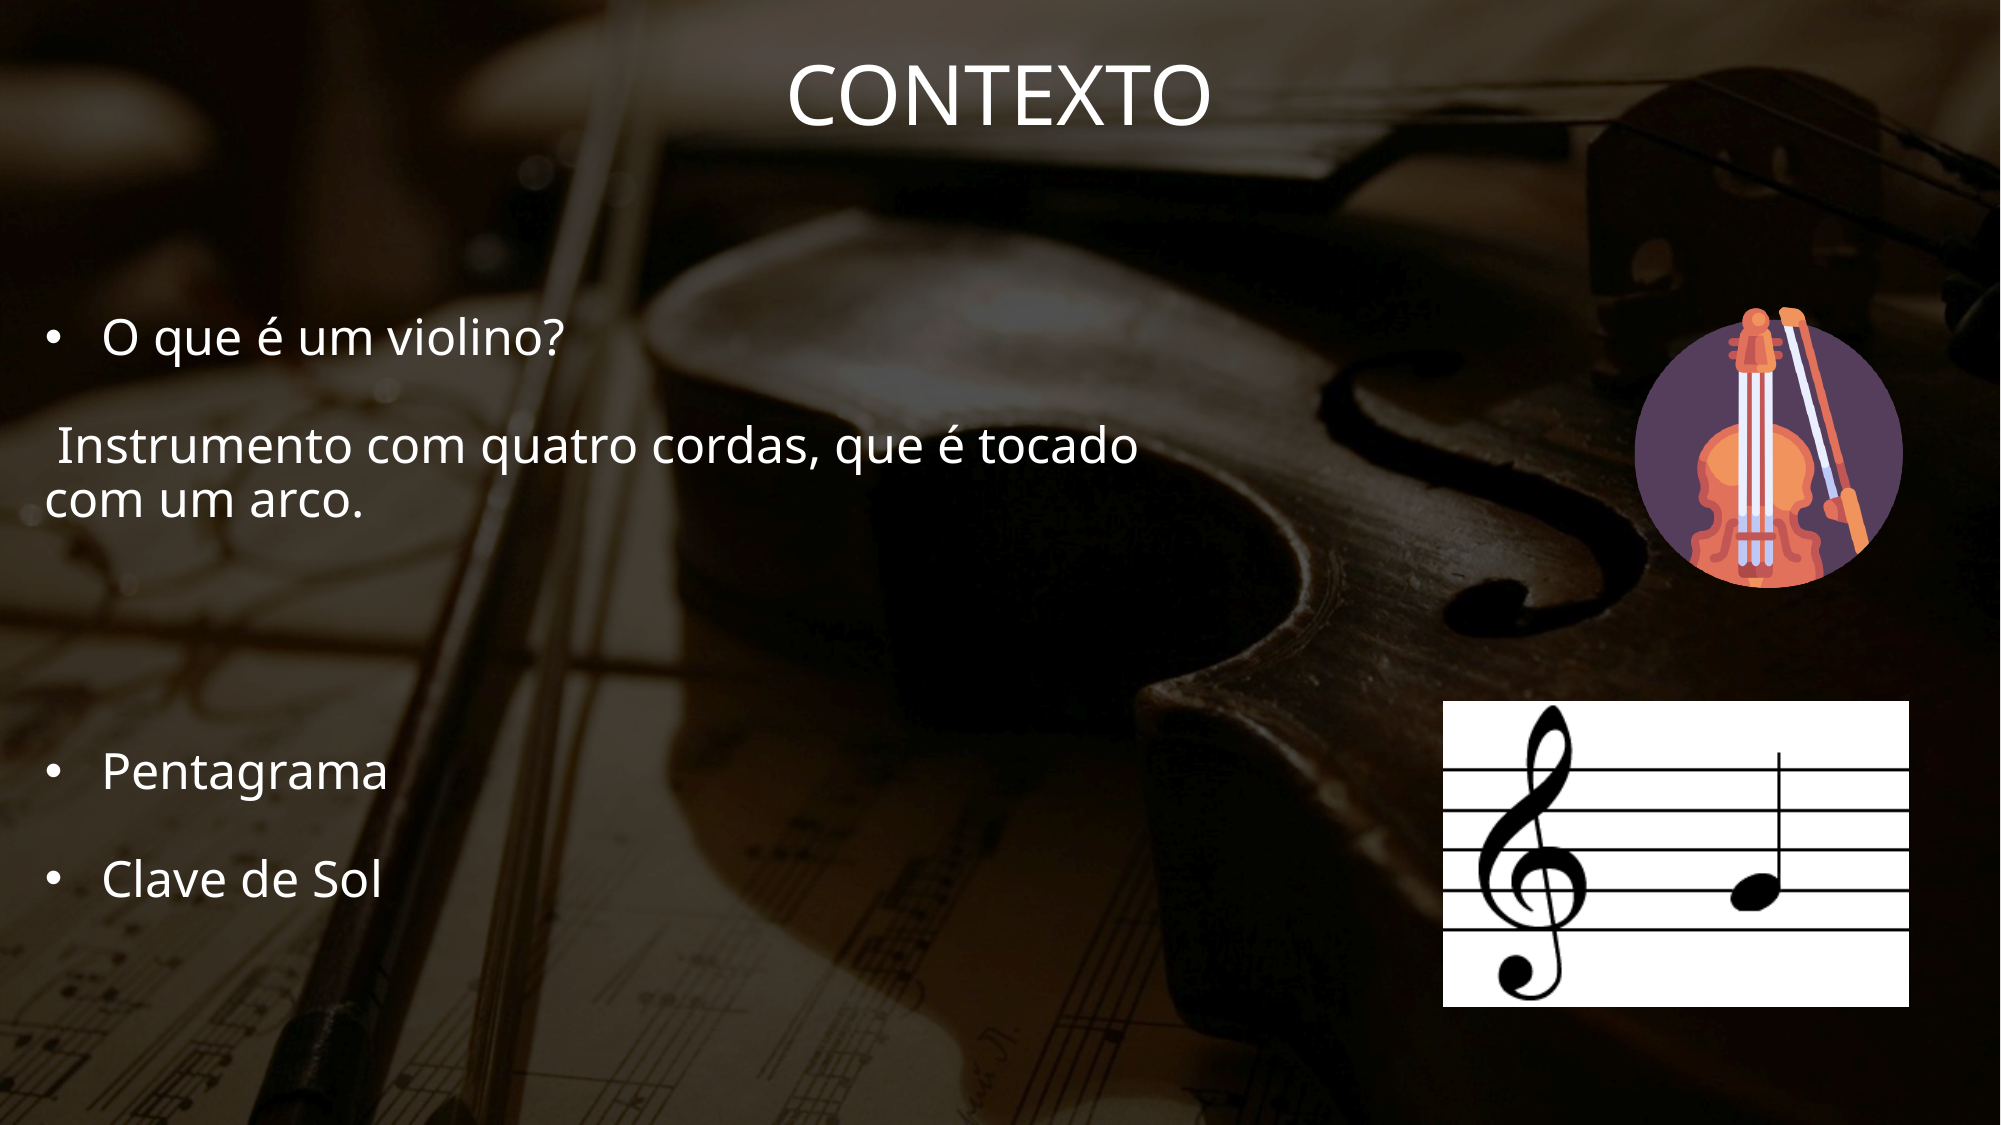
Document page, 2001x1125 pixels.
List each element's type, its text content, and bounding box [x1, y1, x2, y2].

text_box O que é um violino? Instrumento com quatro cordas, que é tocado com um arco. [29, 270, 1264, 624]
picture [0, 0, 2001, 1125]
text_box Pentagrama Clave de Sol [29, 677, 1264, 1031]
text_box CONTEXTO [479, 7, 1521, 190]
